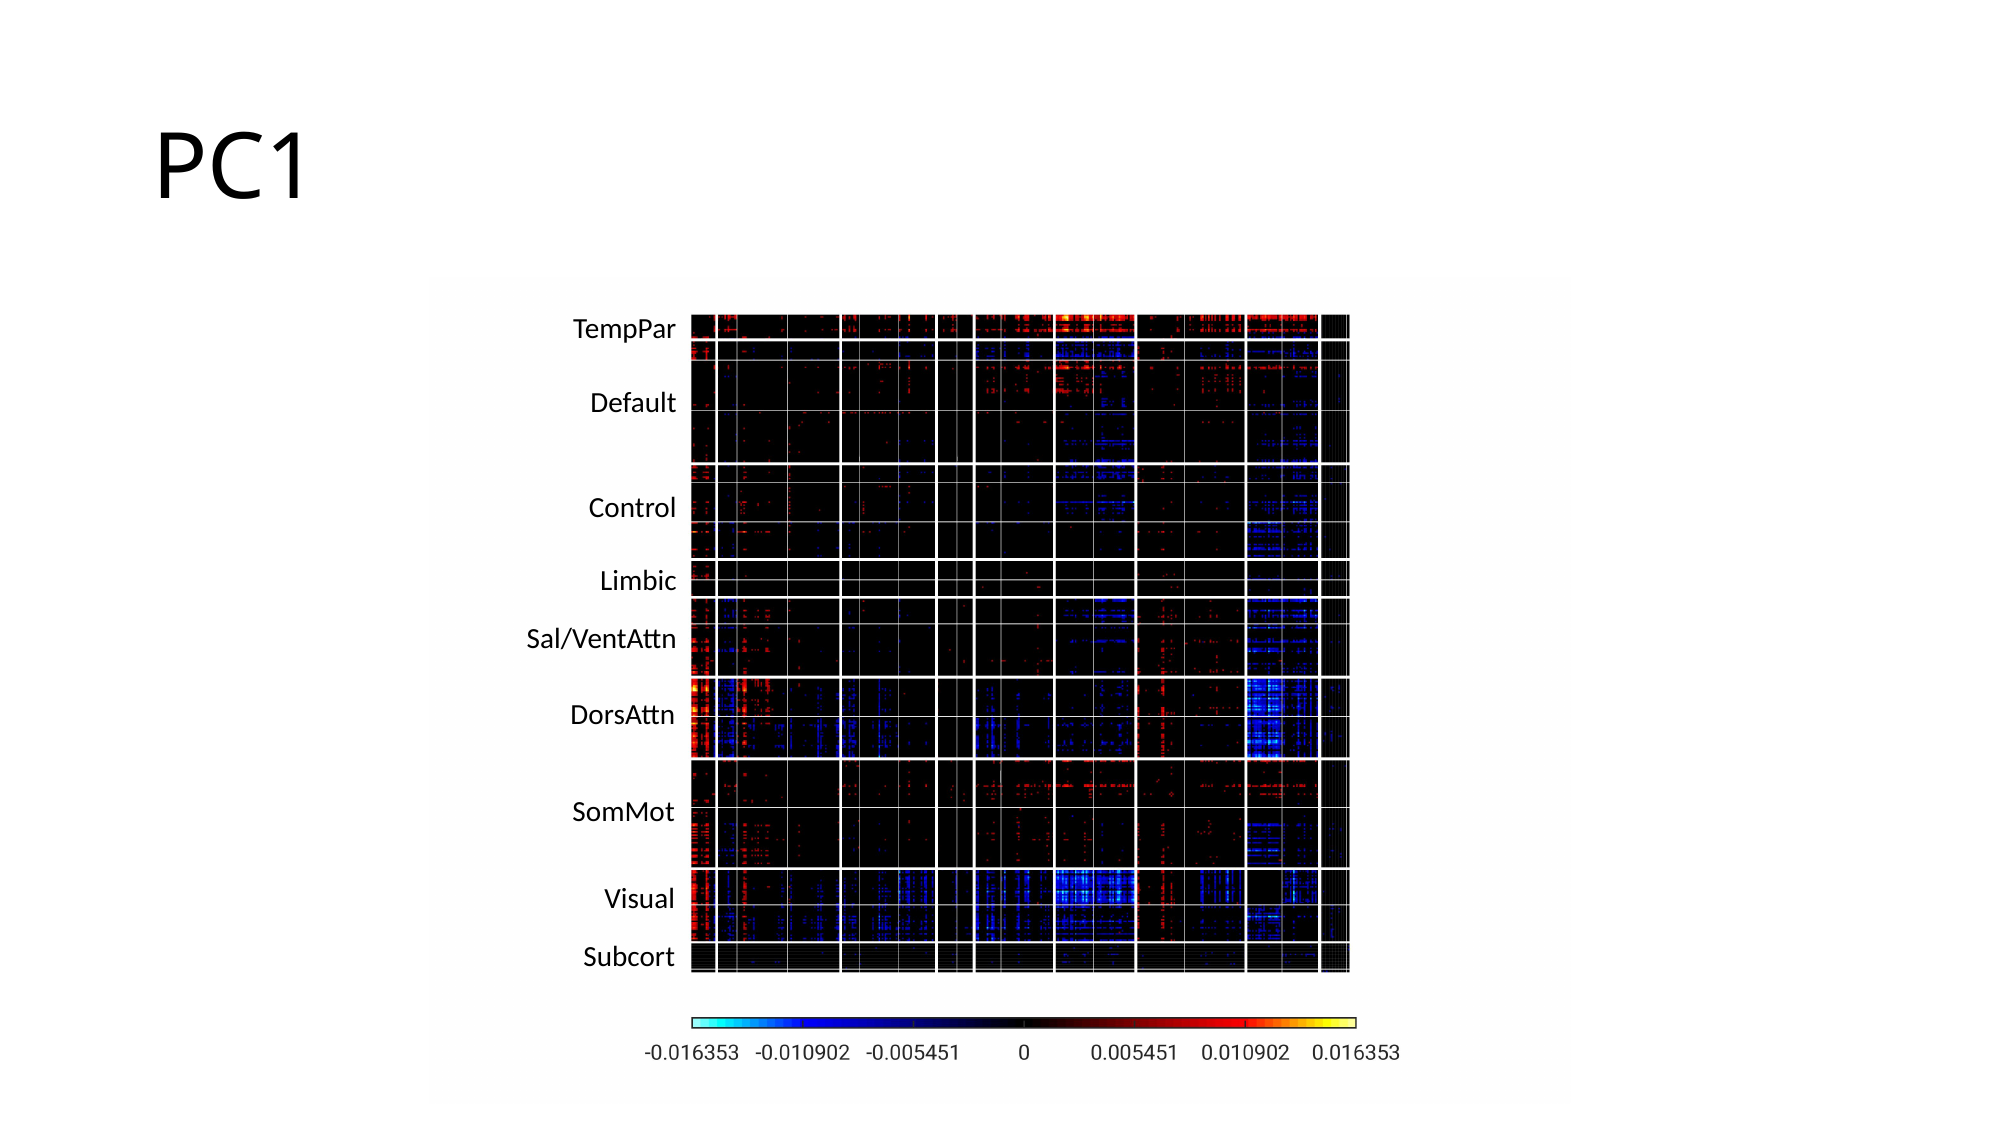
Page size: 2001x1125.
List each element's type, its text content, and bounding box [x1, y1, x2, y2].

title PC1 [137, 59, 1863, 278]
picture [429, 277, 1571, 1105]
